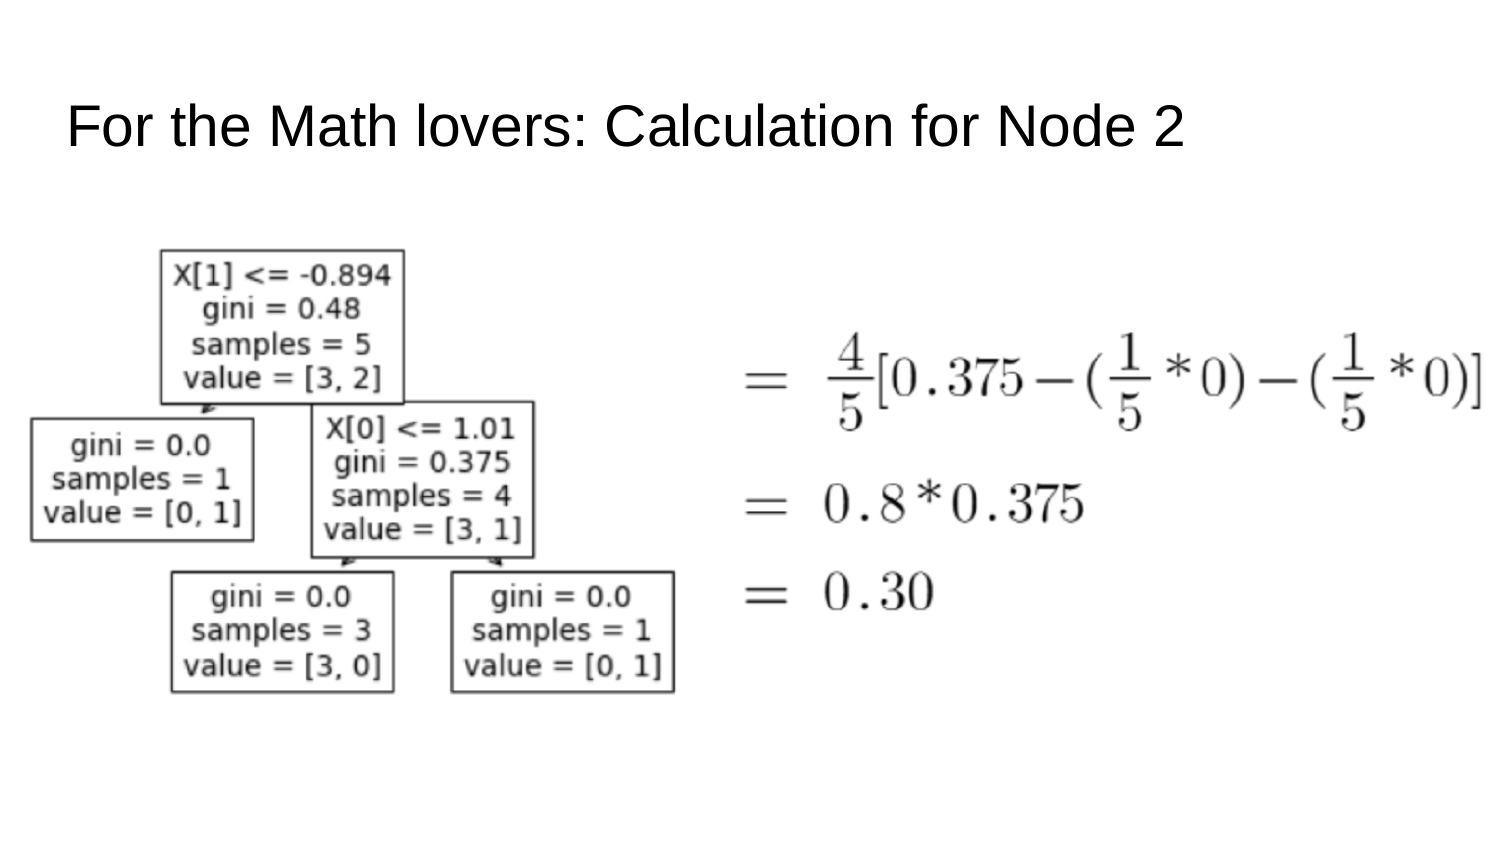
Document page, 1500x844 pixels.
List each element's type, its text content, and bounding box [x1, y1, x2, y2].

picture [735, 319, 1500, 621]
title For the Math lovers: Calculation for Node 2 [51, 72, 1449, 167]
picture [13, 234, 687, 706]
